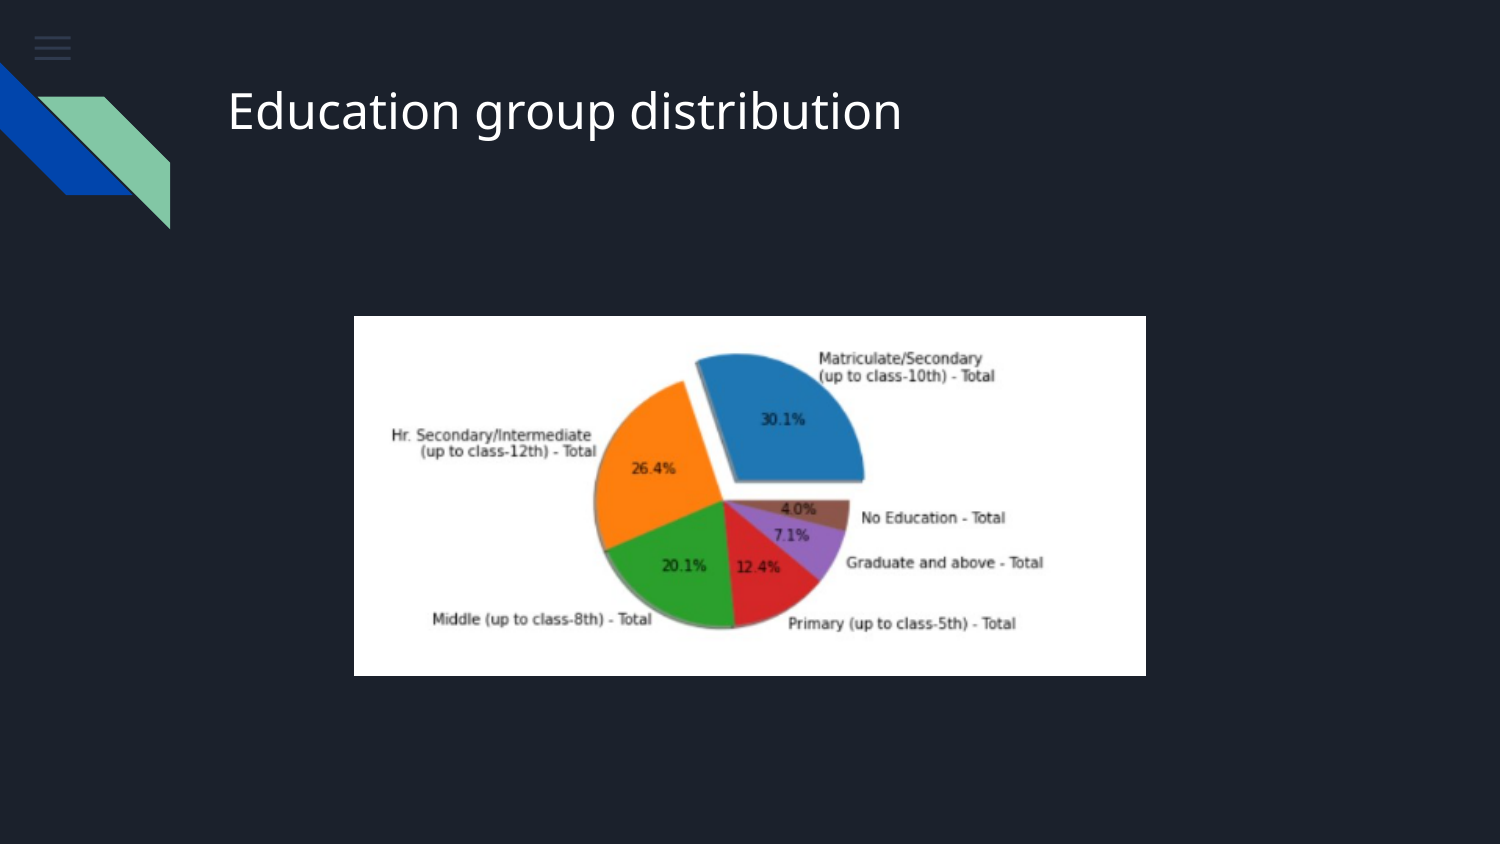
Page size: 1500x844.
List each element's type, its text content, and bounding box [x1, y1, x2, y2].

picture [354, 315, 1146, 676]
title Education group distribution [212, 64, 1368, 215]
